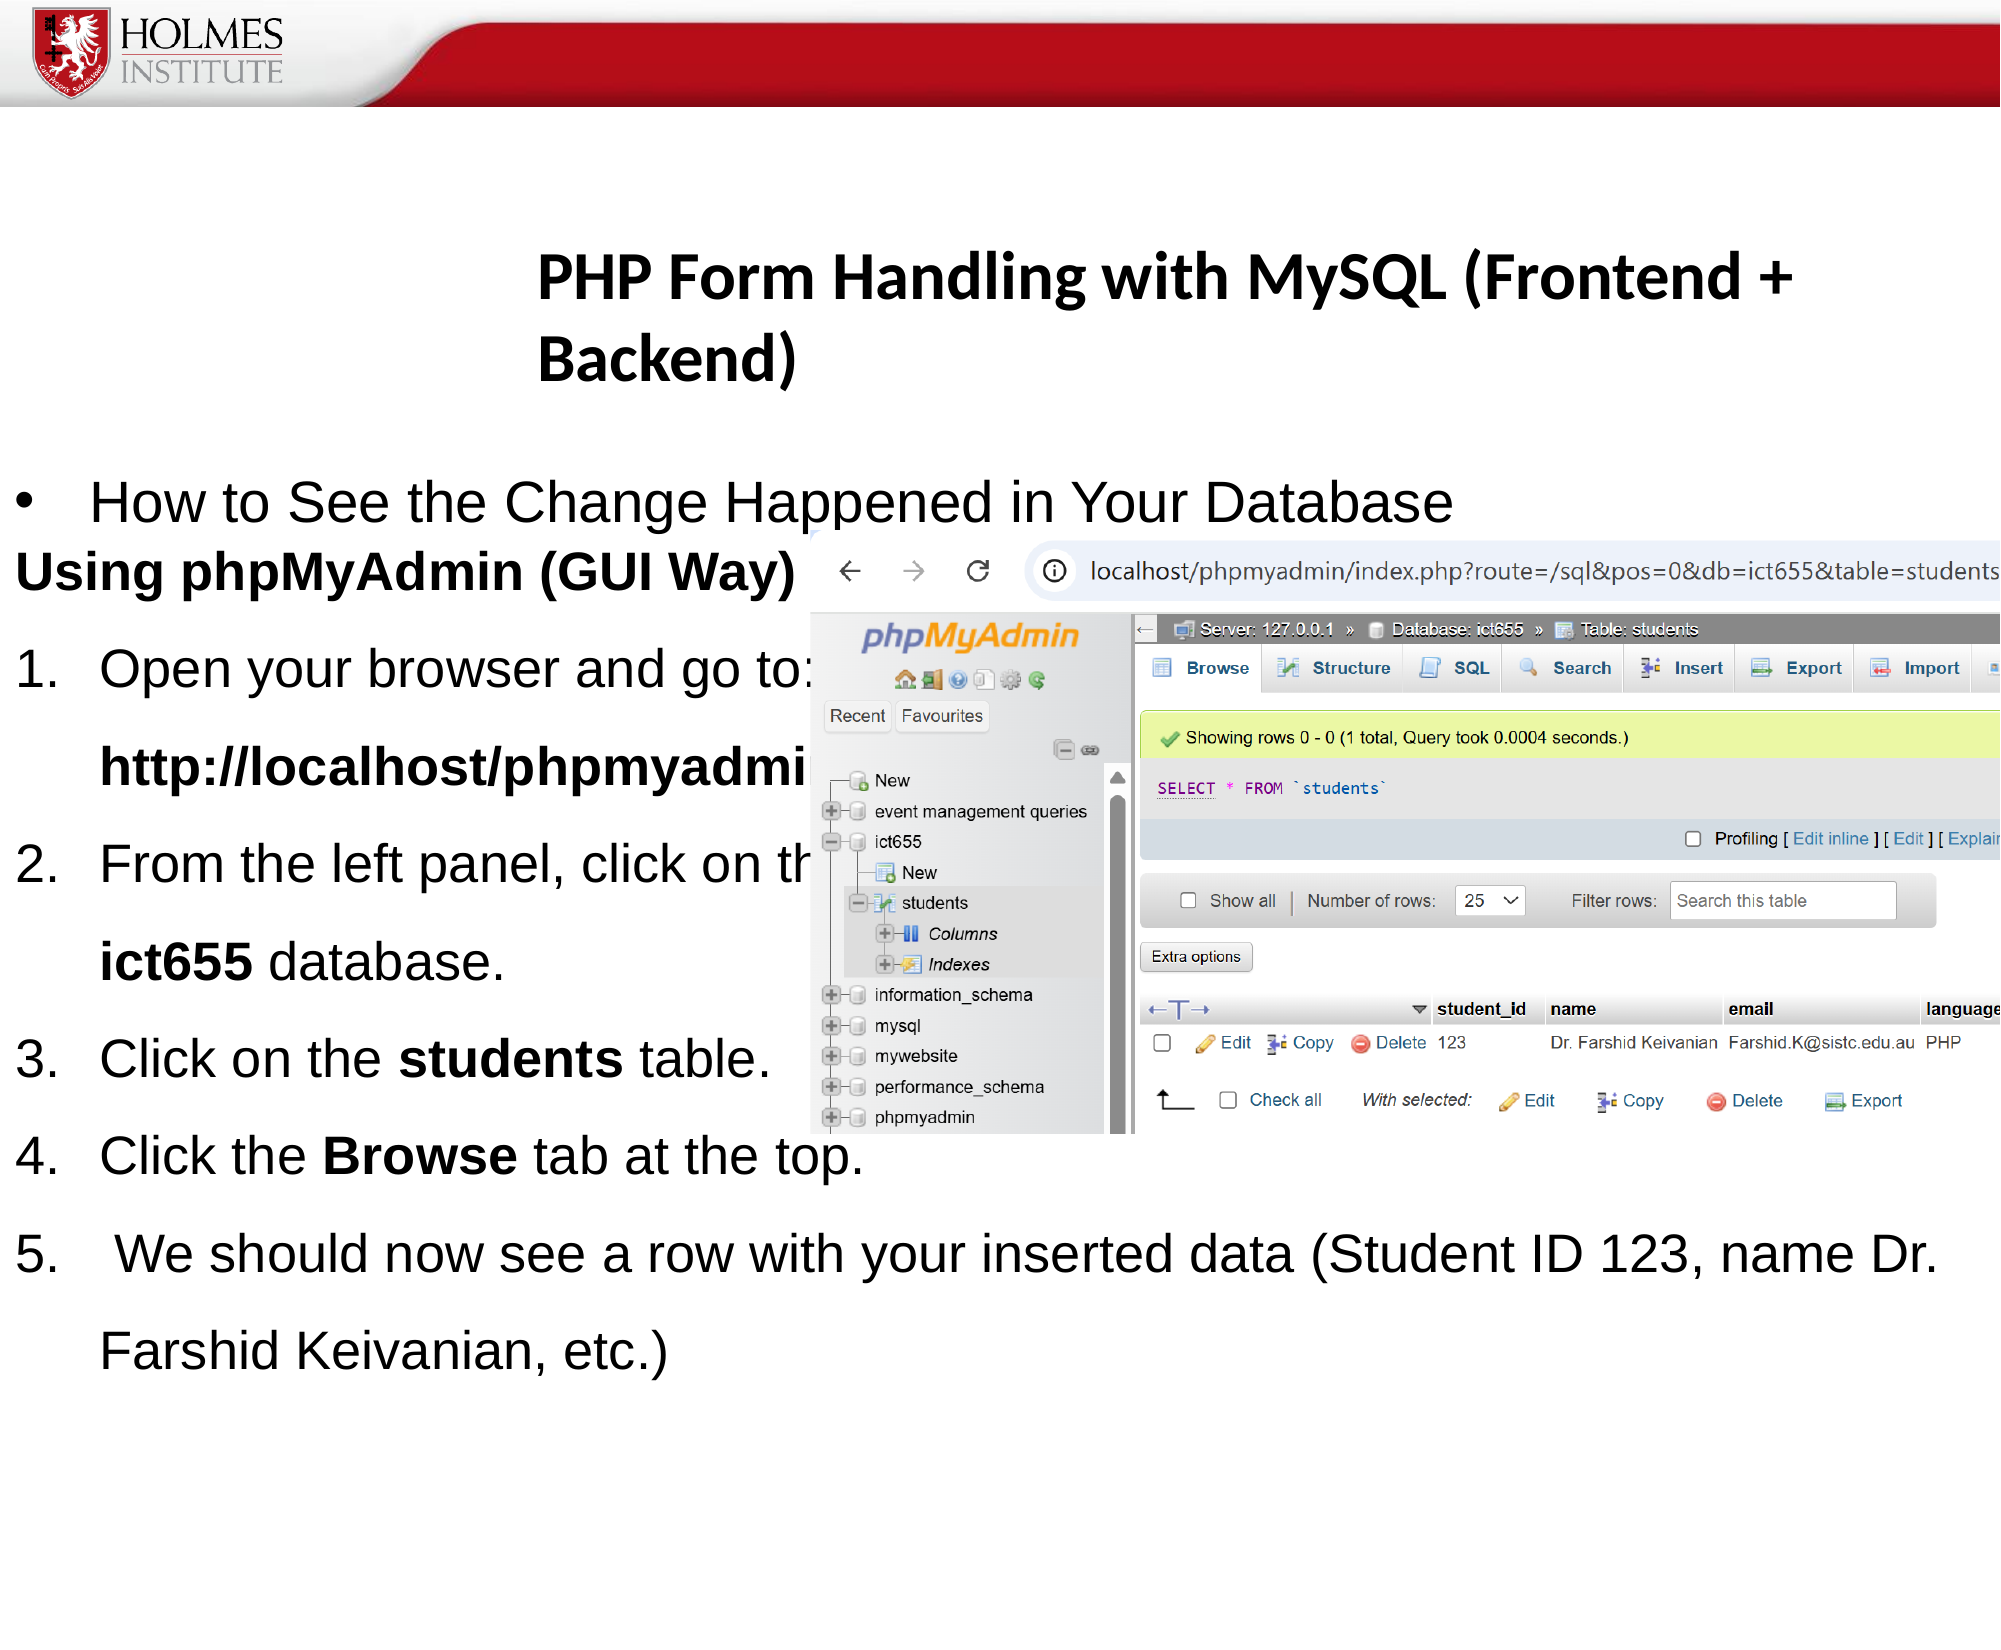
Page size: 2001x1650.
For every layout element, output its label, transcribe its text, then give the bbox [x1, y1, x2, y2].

text_box Using phpMyAdmin (GUI Way) Open your browser and go to: http://localhost/phpmyadmin From the left panel, click on the ict655 database. Click on the students table. Click the Browse tab at the top. We should now see a row with your inserted data (Student ID 123, name Dr. Farshid Keivanian, etc.) [0, 496, 2000, 1388]
text_box How to See the Change Happened in Your Database [0, 421, 2000, 496]
title PHP Form Handling with MySQL (Frontend + Backend) [537, 230, 2000, 421]
picture [0, 0, 2000, 107]
picture [810, 530, 2000, 1134]
